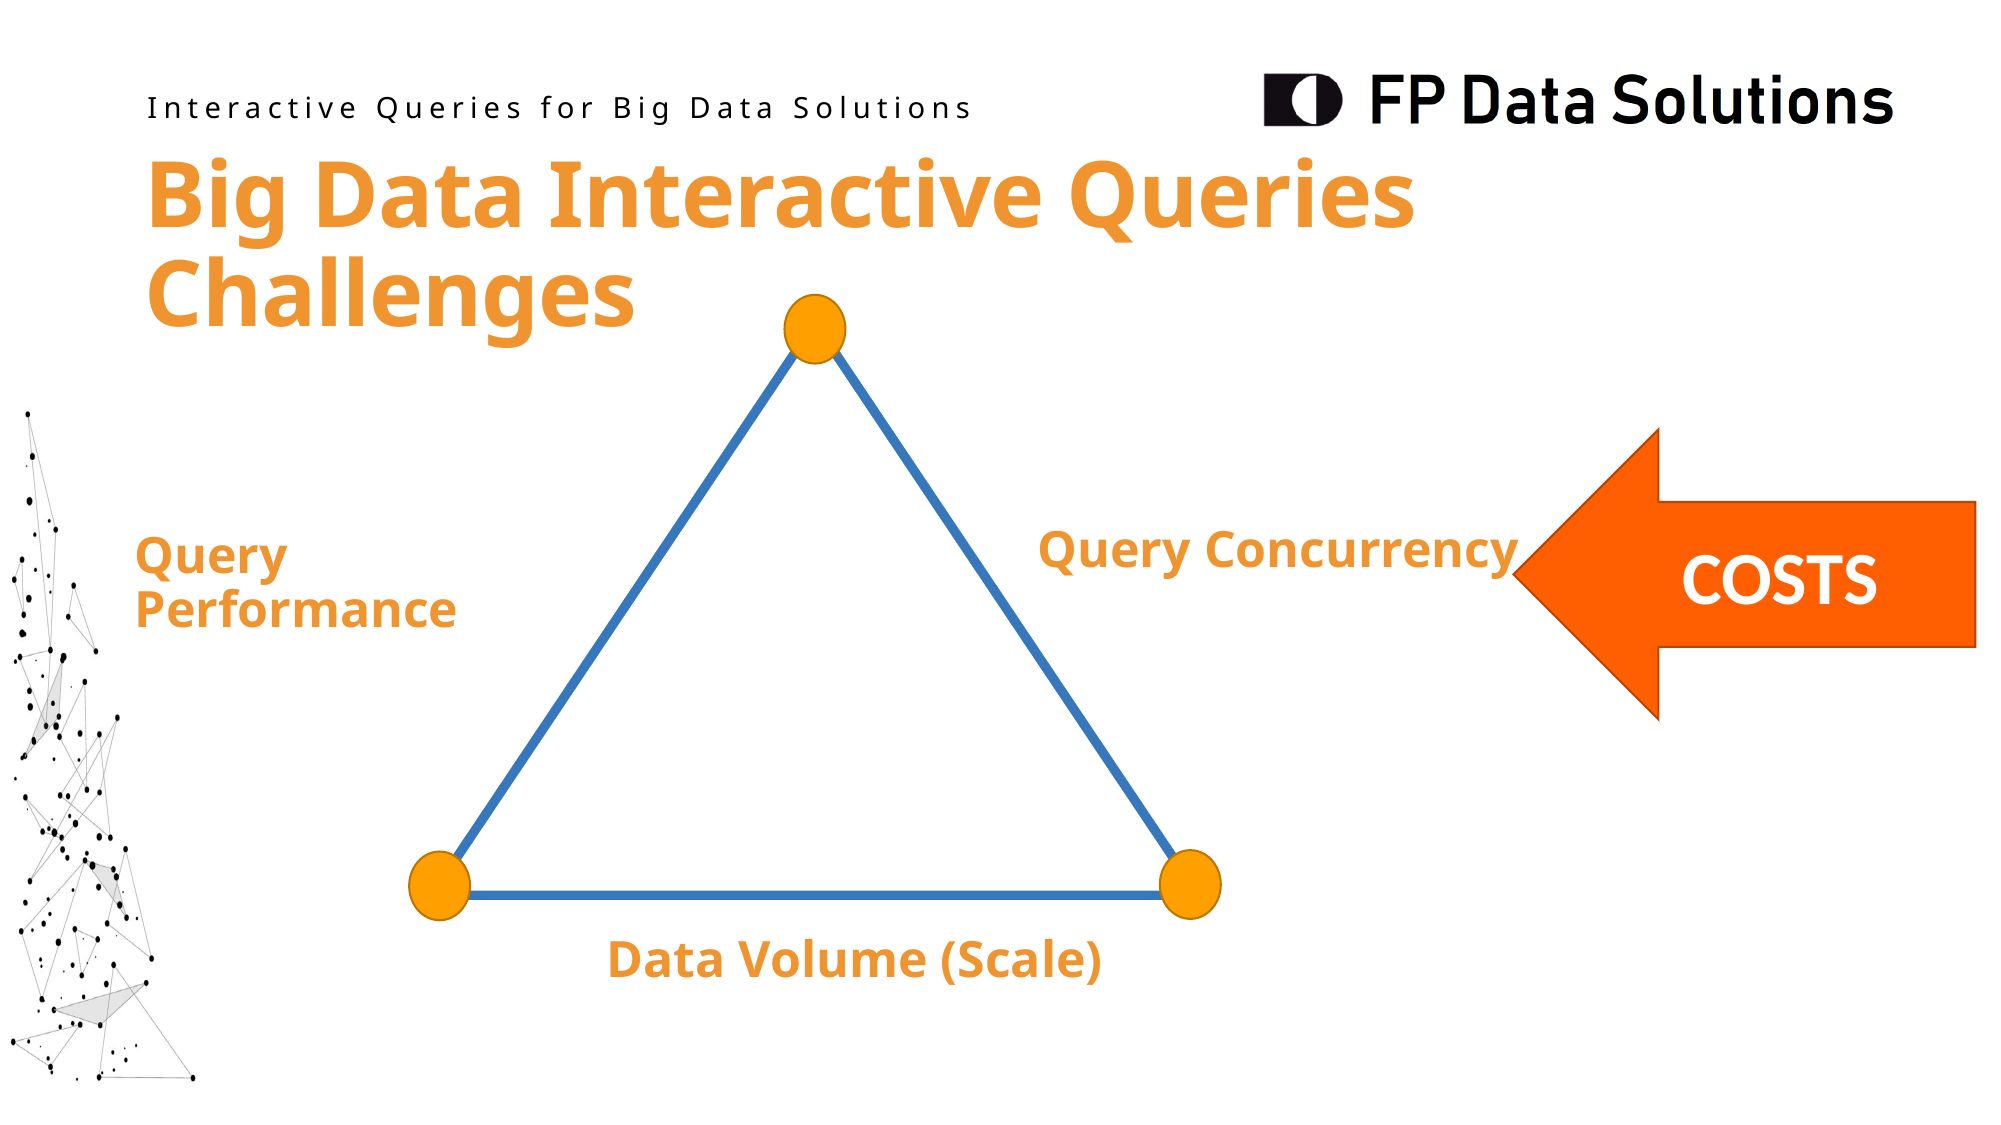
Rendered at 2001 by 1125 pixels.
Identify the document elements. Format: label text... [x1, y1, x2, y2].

picture [0, 398, 205, 1093]
text_box [784, 293, 846, 322]
picture [1257, 64, 1898, 133]
list Big Data Interactive Queries Challenges [129, 140, 1807, 298]
text_box COSTS [1579, 427, 1977, 722]
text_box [104, 322, 1579, 1014]
